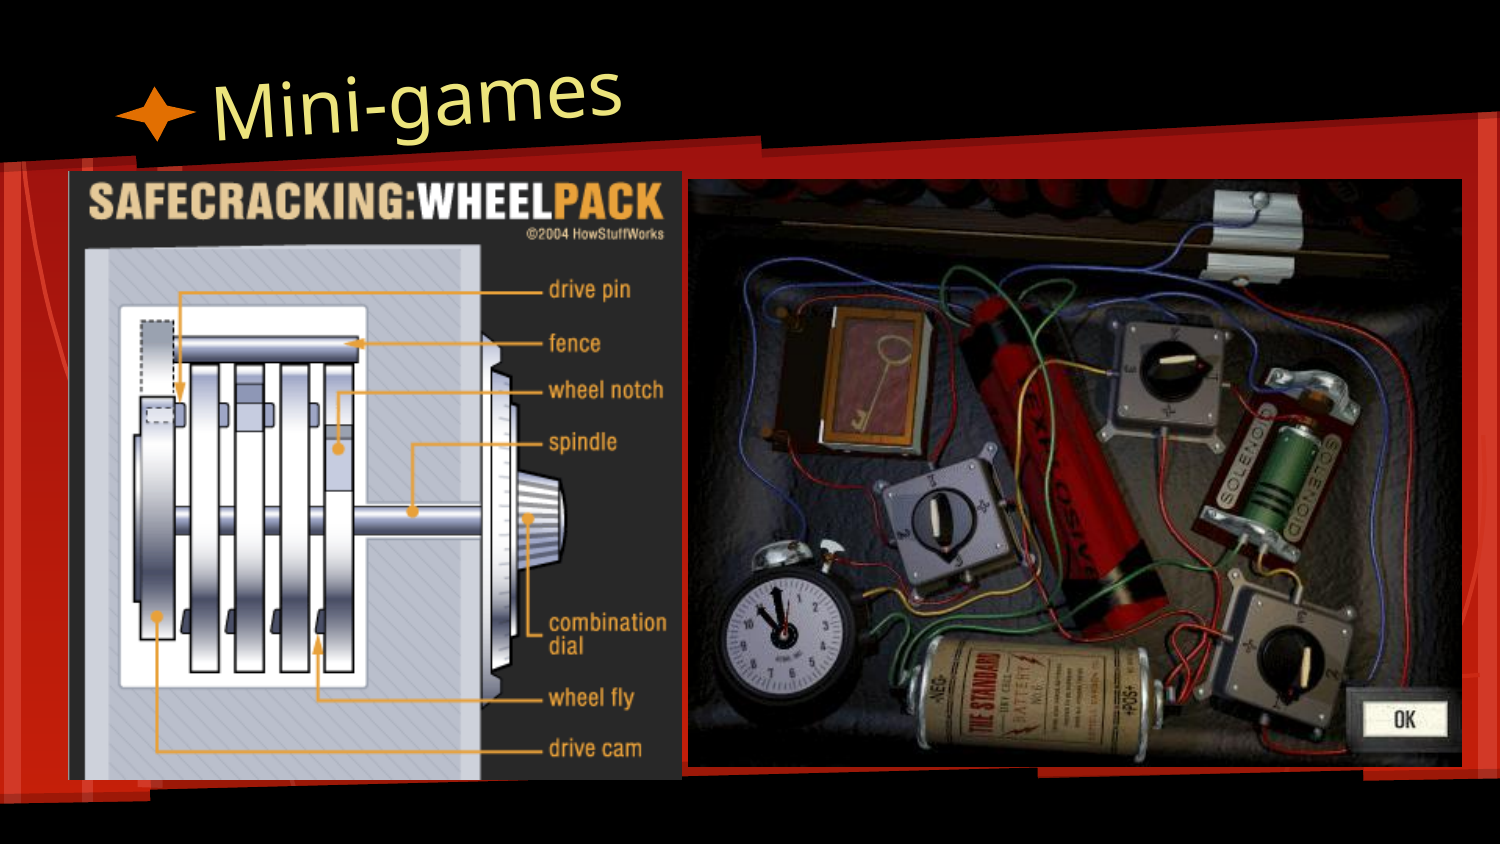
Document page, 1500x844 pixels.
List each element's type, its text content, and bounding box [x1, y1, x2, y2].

picture [68, 171, 682, 780]
title Mini-games [191, 0, 1500, 169]
picture [688, 178, 1463, 767]
